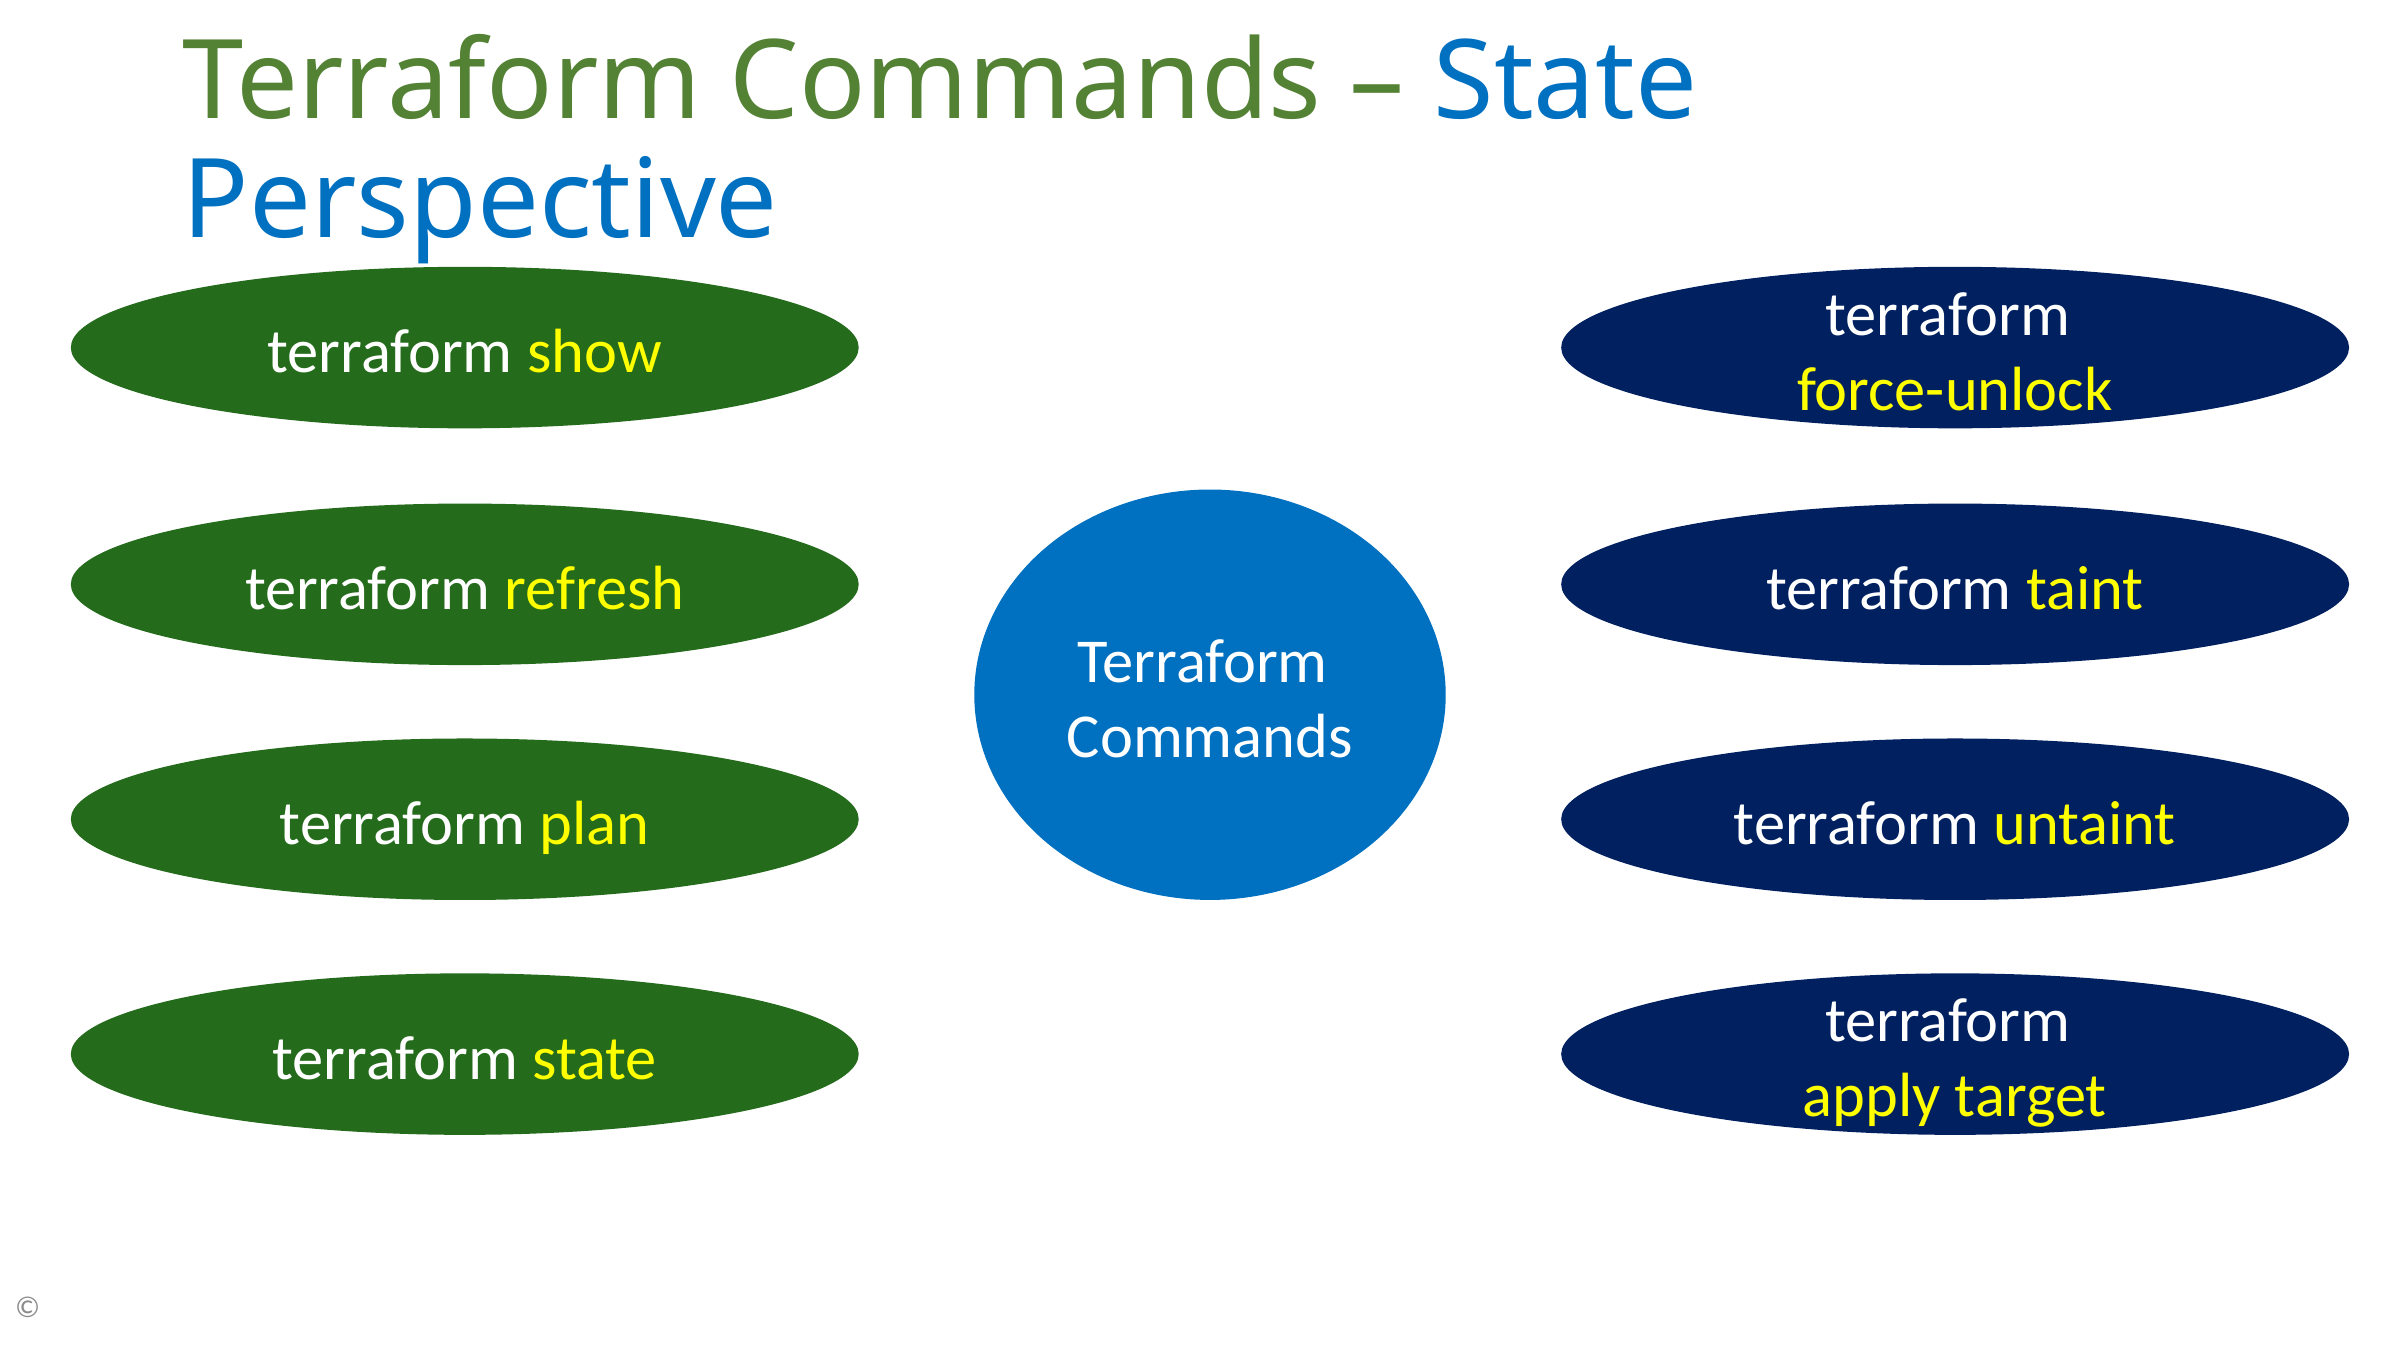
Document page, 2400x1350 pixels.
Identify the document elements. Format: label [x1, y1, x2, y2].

text_box [69, 737, 860, 902]
title [165, 44, 2235, 240]
text_box [69, 502, 860, 667]
text_box [973, 488, 1447, 901]
text_box [1560, 737, 2351, 902]
footer [0, 1269, 810, 1342]
text_box [69, 972, 860, 1136]
text_box [1560, 972, 2351, 1136]
text_box [1560, 502, 2351, 667]
text_box [69, 265, 860, 430]
text_box [1560, 265, 2351, 430]
